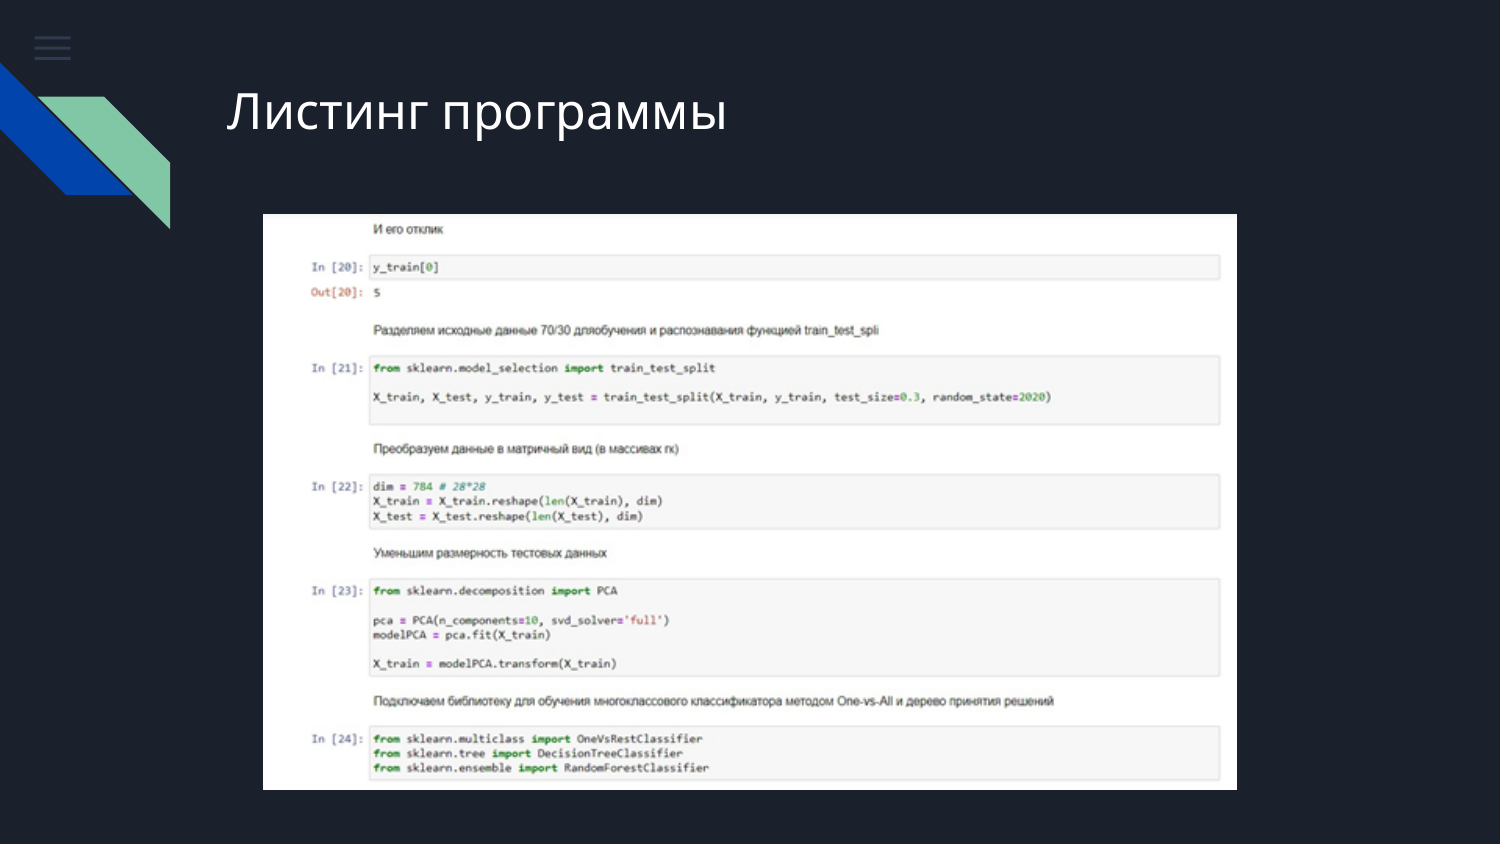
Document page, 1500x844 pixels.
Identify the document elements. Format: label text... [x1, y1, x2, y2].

picture [262, 214, 1237, 790]
title Листинг программы [212, 64, 1368, 215]
